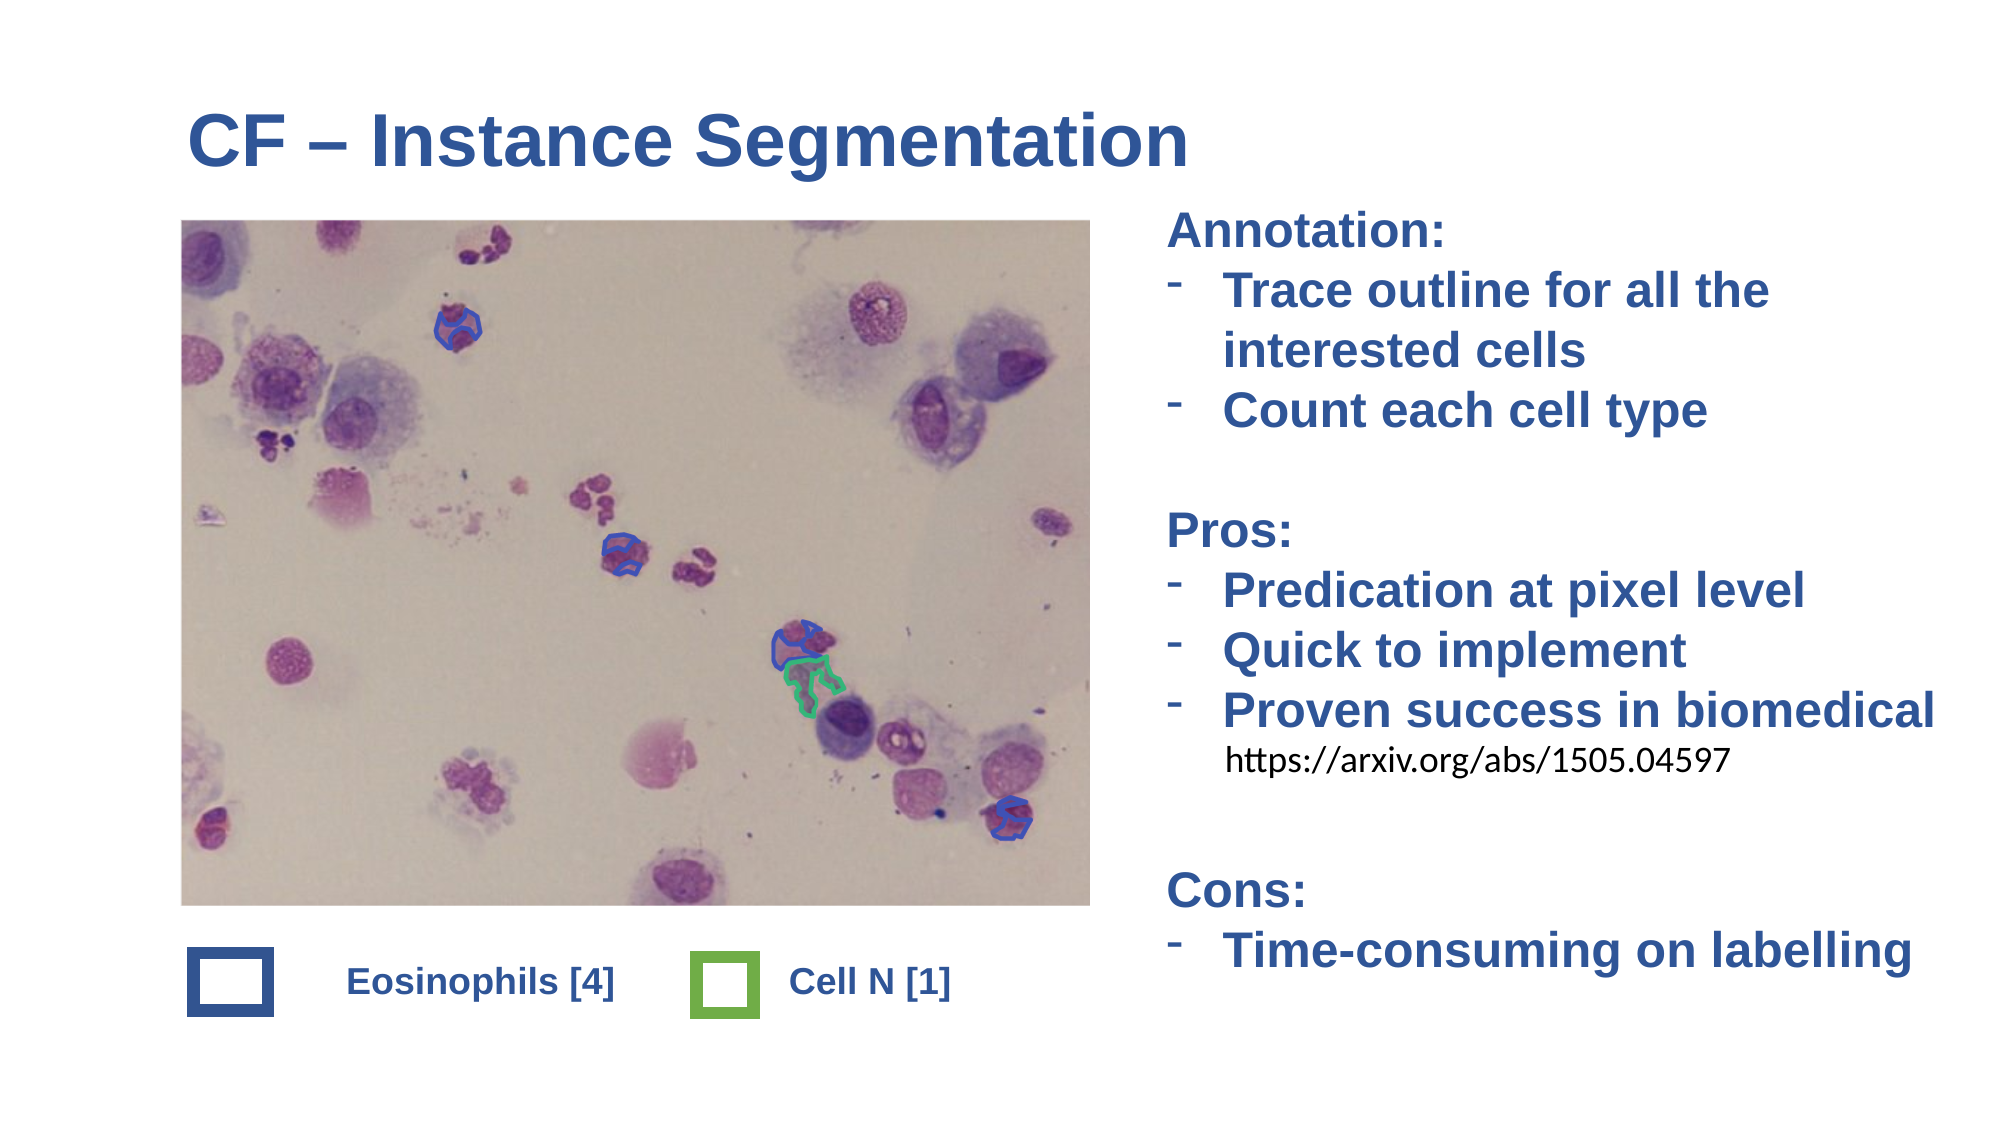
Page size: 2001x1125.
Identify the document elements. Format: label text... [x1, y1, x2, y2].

text_box Eosinophils [4] [207, 949, 754, 1010]
title CF – Instance Segmentation [172, 78, 1868, 297]
text_box [192, 952, 269, 1011]
text_box https://arxiv.org/abs/1505.04597 [1210, 727, 1882, 788]
text_box [696, 956, 755, 1014]
text_box Annotation: Trace outline for all the interested cells Count each cell type Pros: Predication at pixel level Quick to implement Proven success in biomedical Cons: Time-consuming on labelling [1151, 190, 1980, 985]
text_box Cell N [1] [774, 949, 986, 1009]
picture [180, 219, 1090, 906]
